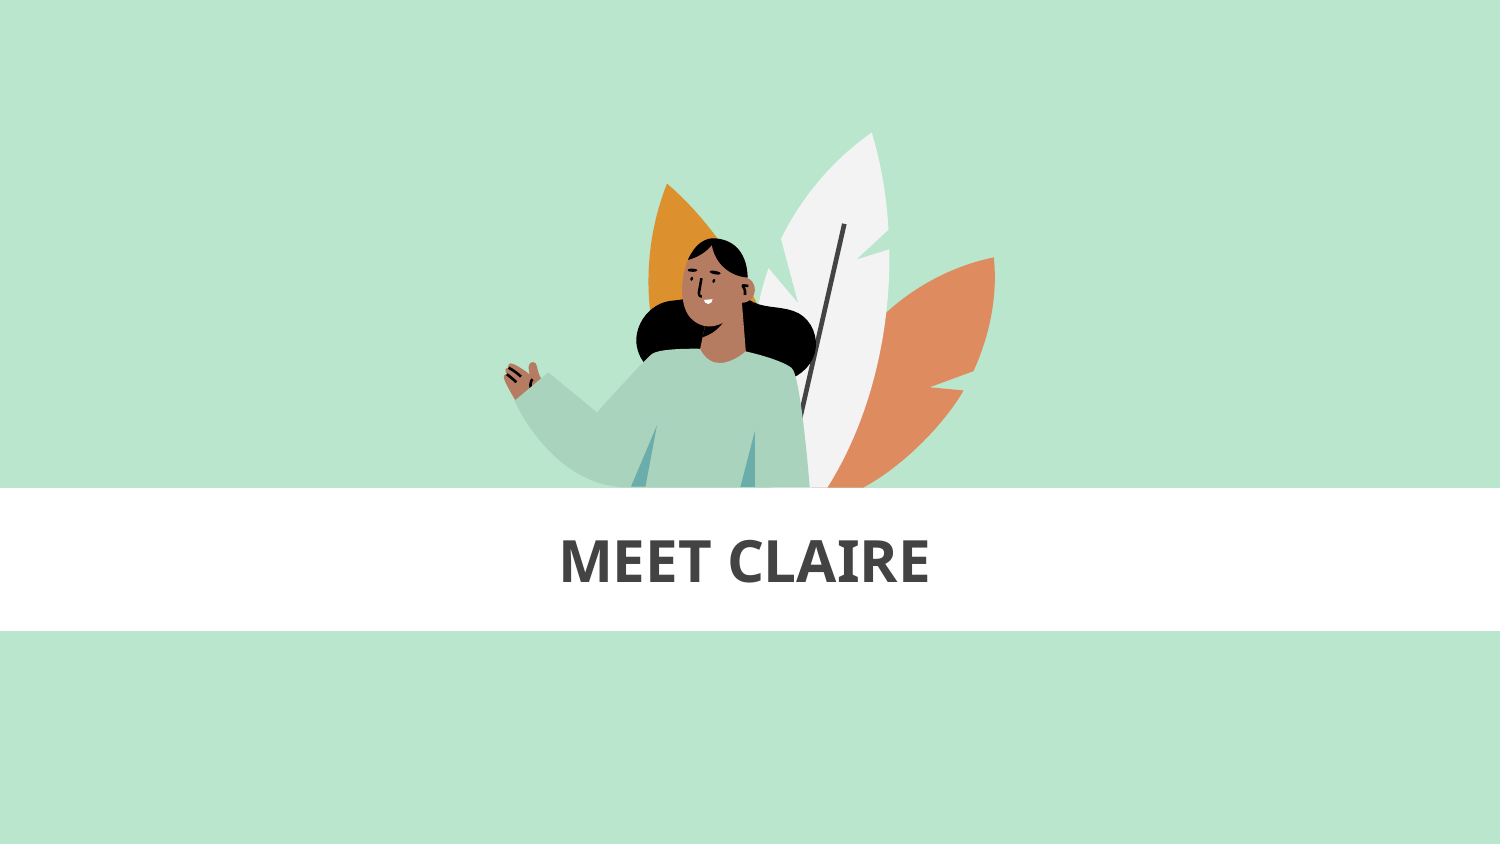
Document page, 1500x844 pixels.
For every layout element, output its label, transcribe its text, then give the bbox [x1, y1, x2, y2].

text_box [501, 132, 999, 488]
text_box [0, 487, 526, 631]
text_box [964, 487, 1500, 631]
title MEET CLAIRE [526, 497, 964, 631]
